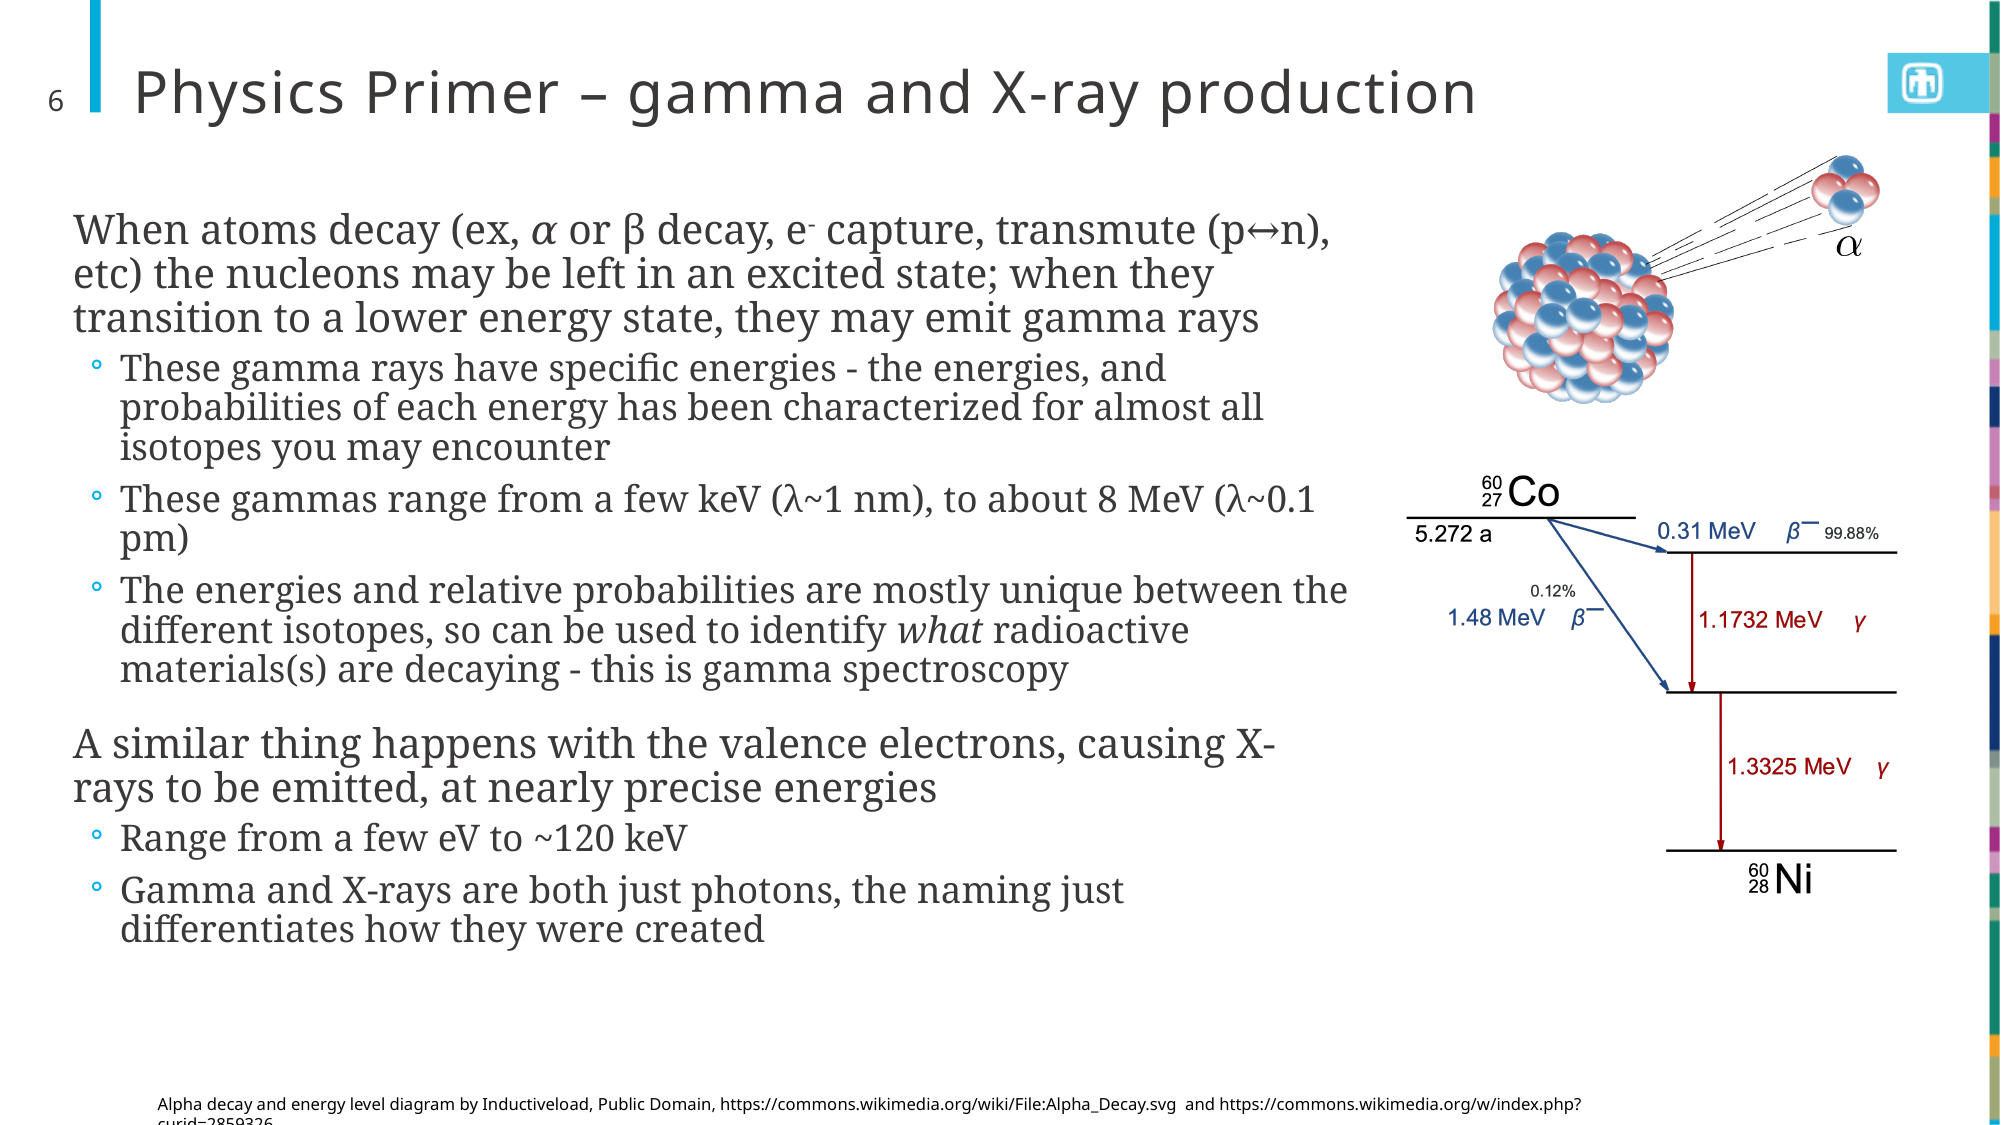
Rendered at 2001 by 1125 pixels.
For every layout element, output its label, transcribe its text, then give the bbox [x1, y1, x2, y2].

picture [1990, 1, 1999, 215]
title Physics Primer – gamma and X-ray production [118, 58, 1769, 153]
picture [1901, 62, 1944, 104]
list When atoms decay (ex, 𝛼 or β decay, e- capture, transmute (p↔n), etc) the nucleons may be left in an excited state; when they transition to a lower energy state, they may emit gamma rays These gamma rays have specific energies - the energies, and probabilities of each energy has been characterized for almost all isotopes you may encounter These gammas range from a few keV (λ~1 nm), to about 8 MeV (λ~0.1 pm) The energies and relative probabilities are mostly unique between the different isotopes, so can be used to identify what radioactive materials(s) are decaying - this is gamma spectroscopy A similar thing happens with the valence electrons, causing X-rays to be emitted, at nearly precise energies Range from a few eV to ~120 keV Gamma and X-rays are both just photons, the naming just differentiates how they were created [58, 201, 1354, 971]
slide_number 6 [10, 71, 80, 132]
picture [1990, 330, 1999, 1120]
text_box Alpha decay and energy level diagram by Inductiveload, Public Domain, https://commons.wikimedia.org/wiki/File:Alpha_Decay.svg and https://commons.wikimedia.org/w/index.php?curid=2859326 [143, 1085, 1687, 1125]
picture [1490, 147, 1882, 414]
picture [1392, 451, 1912, 914]
